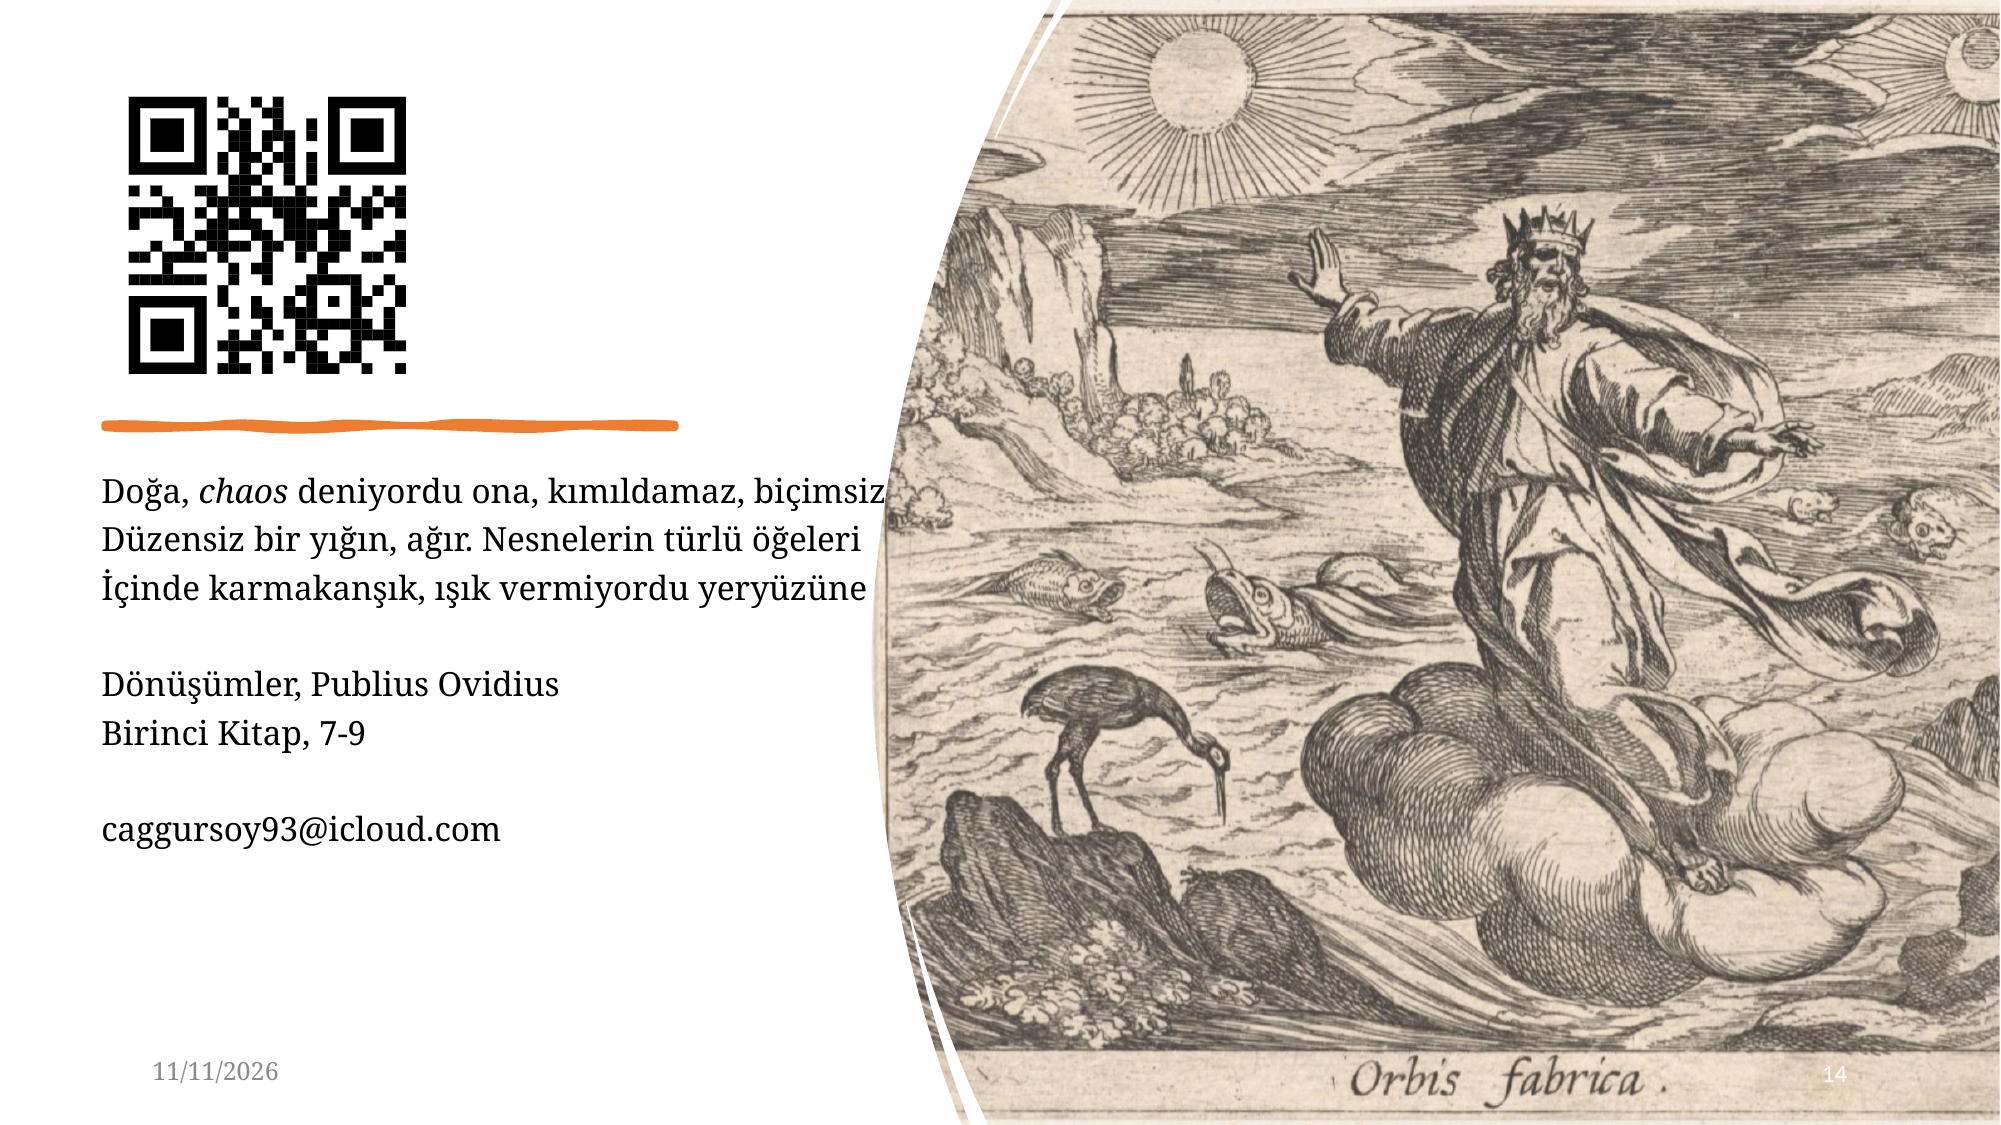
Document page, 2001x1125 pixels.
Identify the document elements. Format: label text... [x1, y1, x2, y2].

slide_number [137, 1042, 588, 1103]
text_box [103, 421, 676, 431]
picture [871, 0, 2000, 1125]
text_box [0, 0, 871, 1125]
picture [111, 84, 419, 385]
text_box Doğa, chaos deniyordu ona, kımıldamaz, biçimsiz, Düzensiz bir yığın, ağır. Nesnelerin türlü öğeleri İçinde karmakanşık, ışık vermiyordu yeryüzüne Dönüşümler, Publius Ovidius Birinci Kitap, 7-9 caggursoy93@icloud.com [86, 467, 871, 1012]
